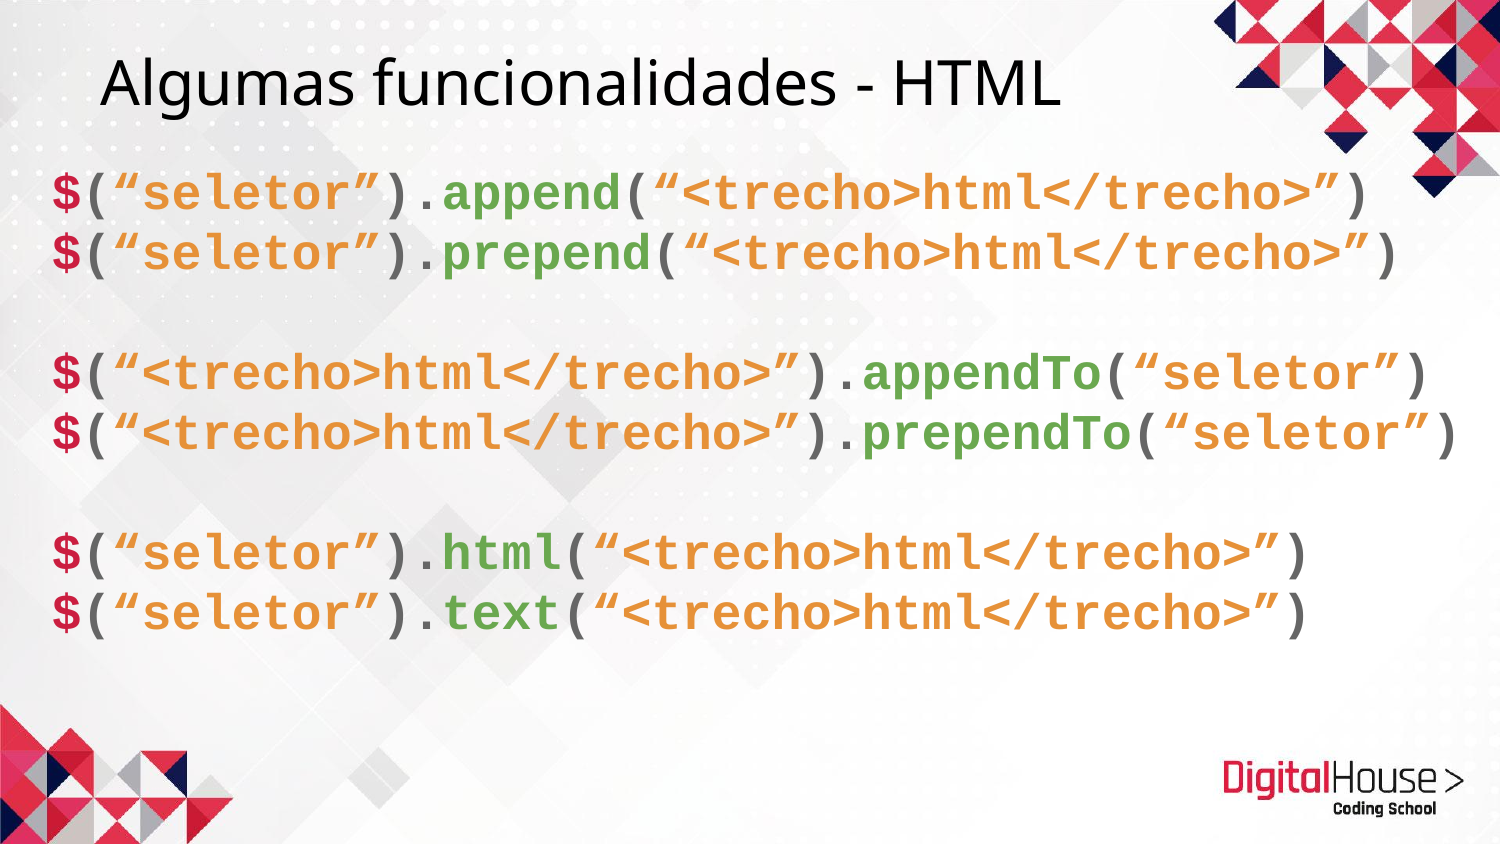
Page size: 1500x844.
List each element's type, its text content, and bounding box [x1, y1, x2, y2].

title Algumas funcionalidades - HTML [85, 9, 1187, 134]
subtitle $(“seletor”).append(“<trecho>html</trecho>”) $(“seletor”).prepend(“<trecho>html</trecho>”) $(“<trecho>html</trecho>”).appendTo(“seletor”) $(“<trecho>html</trecho>”).prependTo(“seletor”) $(“seletor”).html(“<trecho>html</trecho>”) $(“seletor”).text(“<trecho>html</trecho>”) [36, 144, 1485, 722]
picture [0, 0, 1500, 844]
